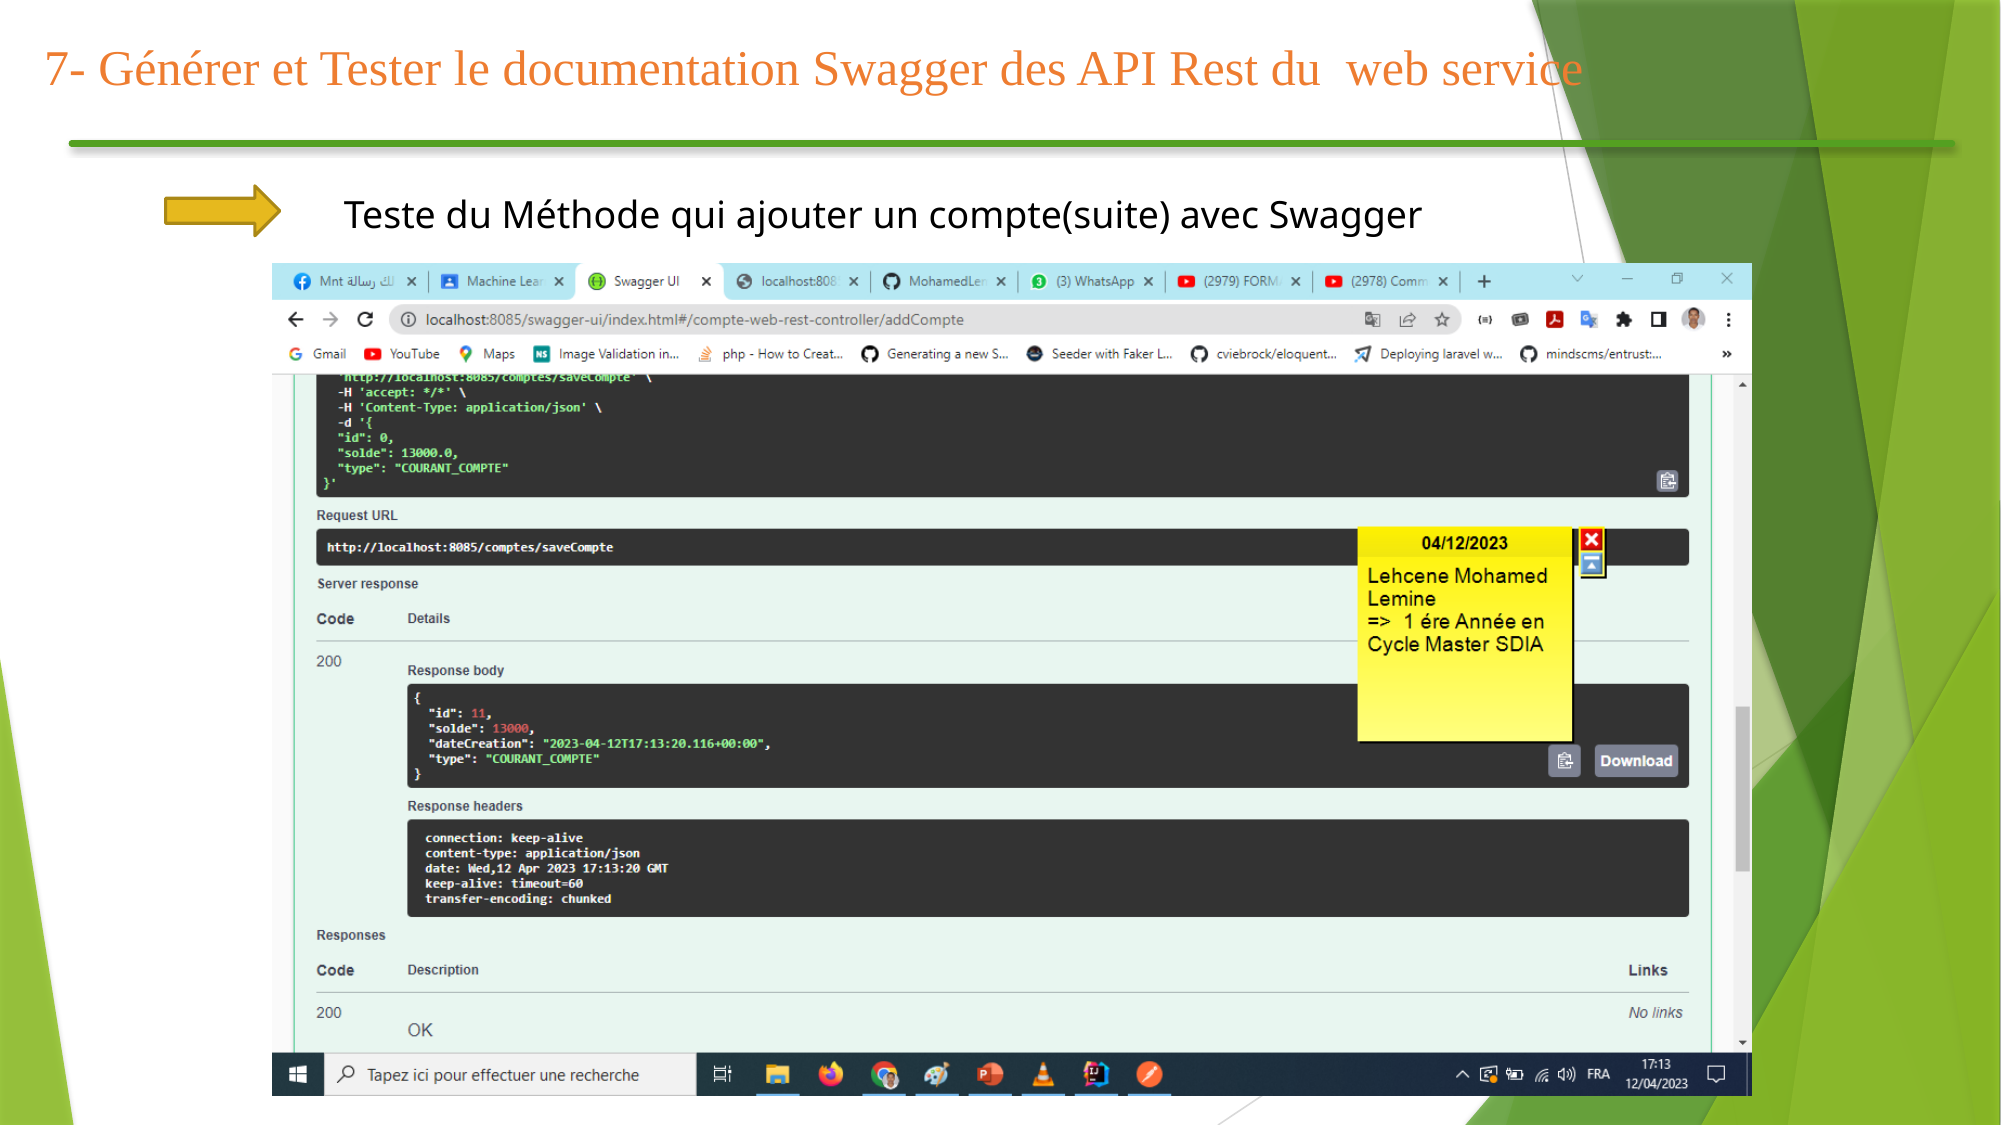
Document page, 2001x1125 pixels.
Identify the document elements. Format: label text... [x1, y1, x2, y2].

text_box 7- Générer et Tester le documentation Swagger des API Rest du web service [29, 28, 1964, 104]
picture [272, 263, 1752, 1096]
text_box Teste du Méthode qui ajouter un compte(suite) avec Swagger [329, 183, 1449, 244]
text_box [164, 184, 281, 238]
